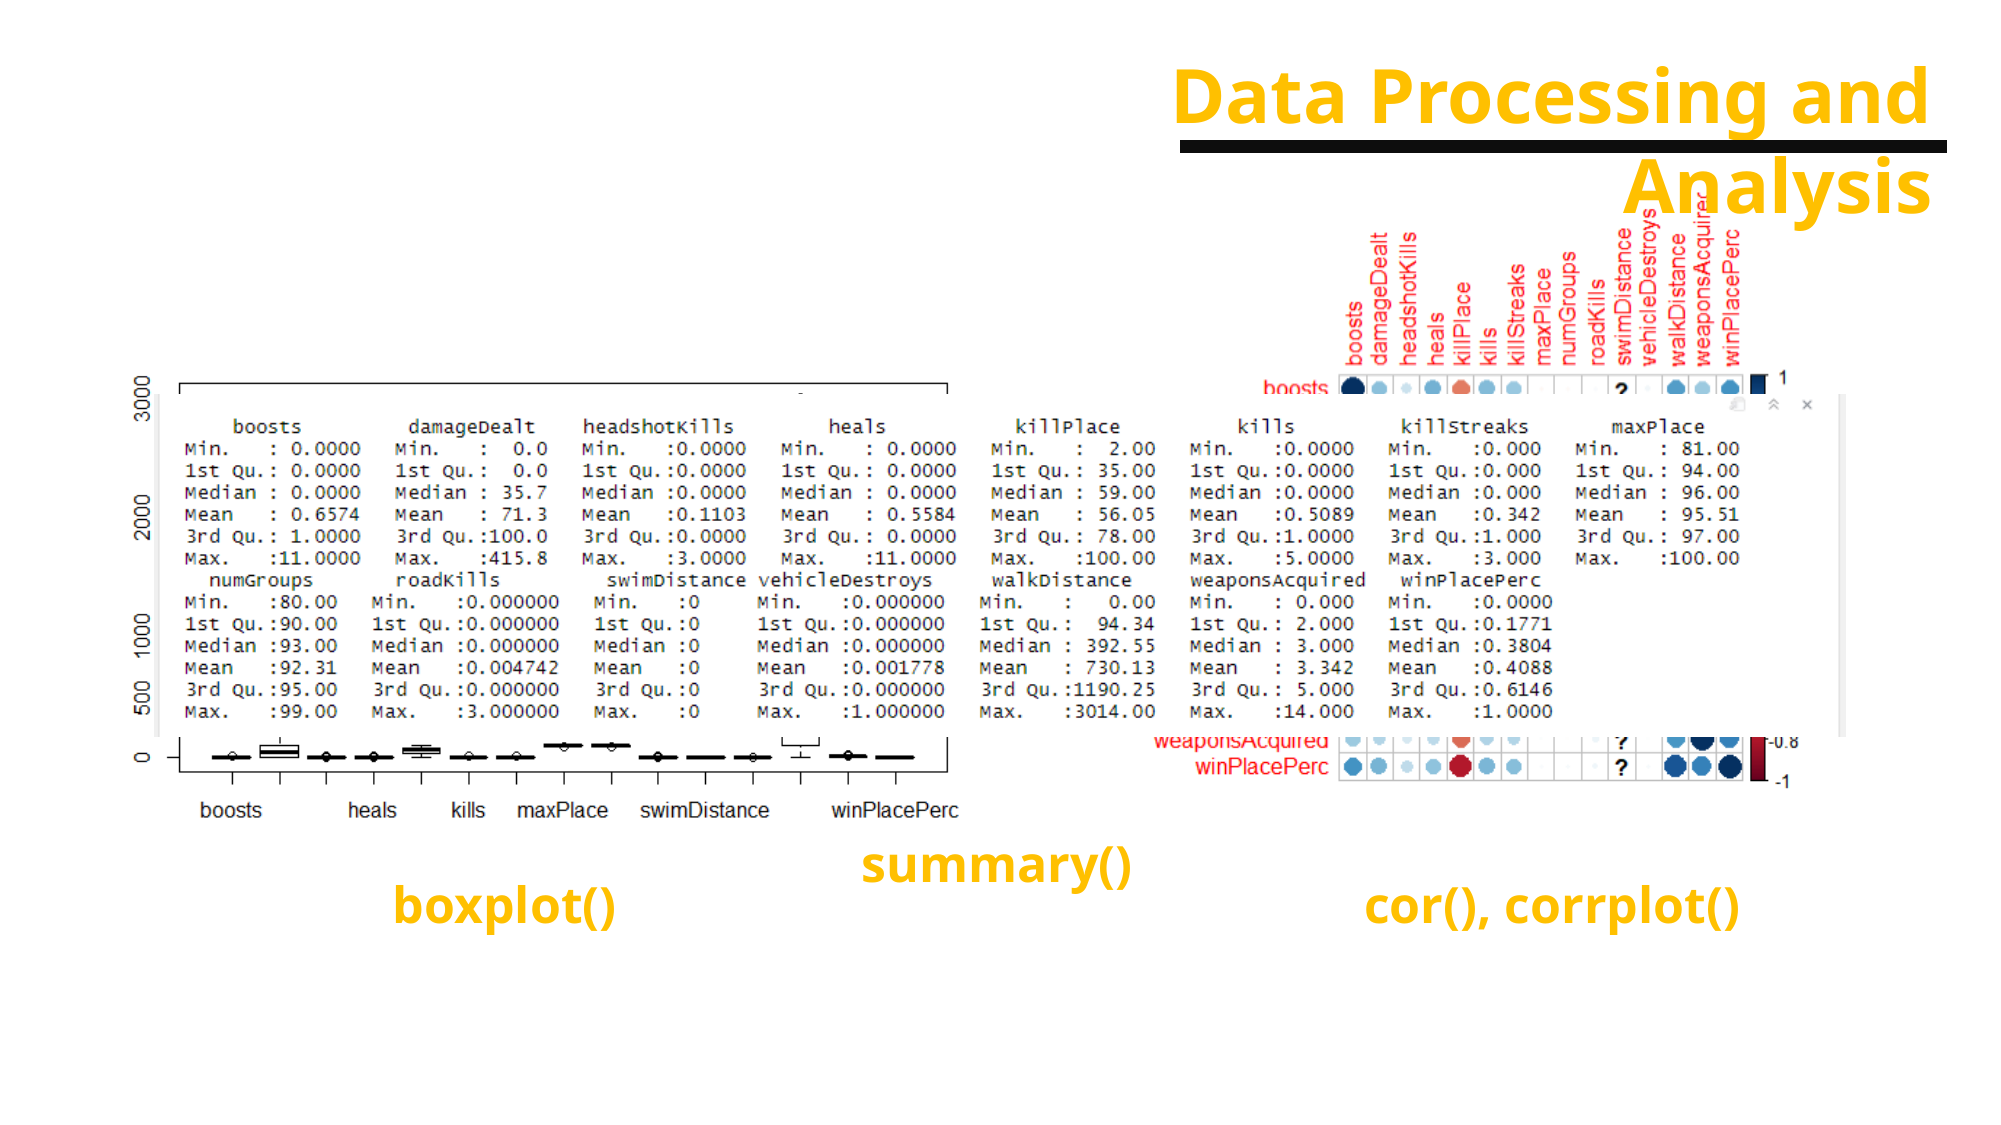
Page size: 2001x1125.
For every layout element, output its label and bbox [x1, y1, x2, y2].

text_box [1118, 40, 1948, 147]
picture [154, 394, 1846, 737]
text_box [121, 183, 1817, 942]
